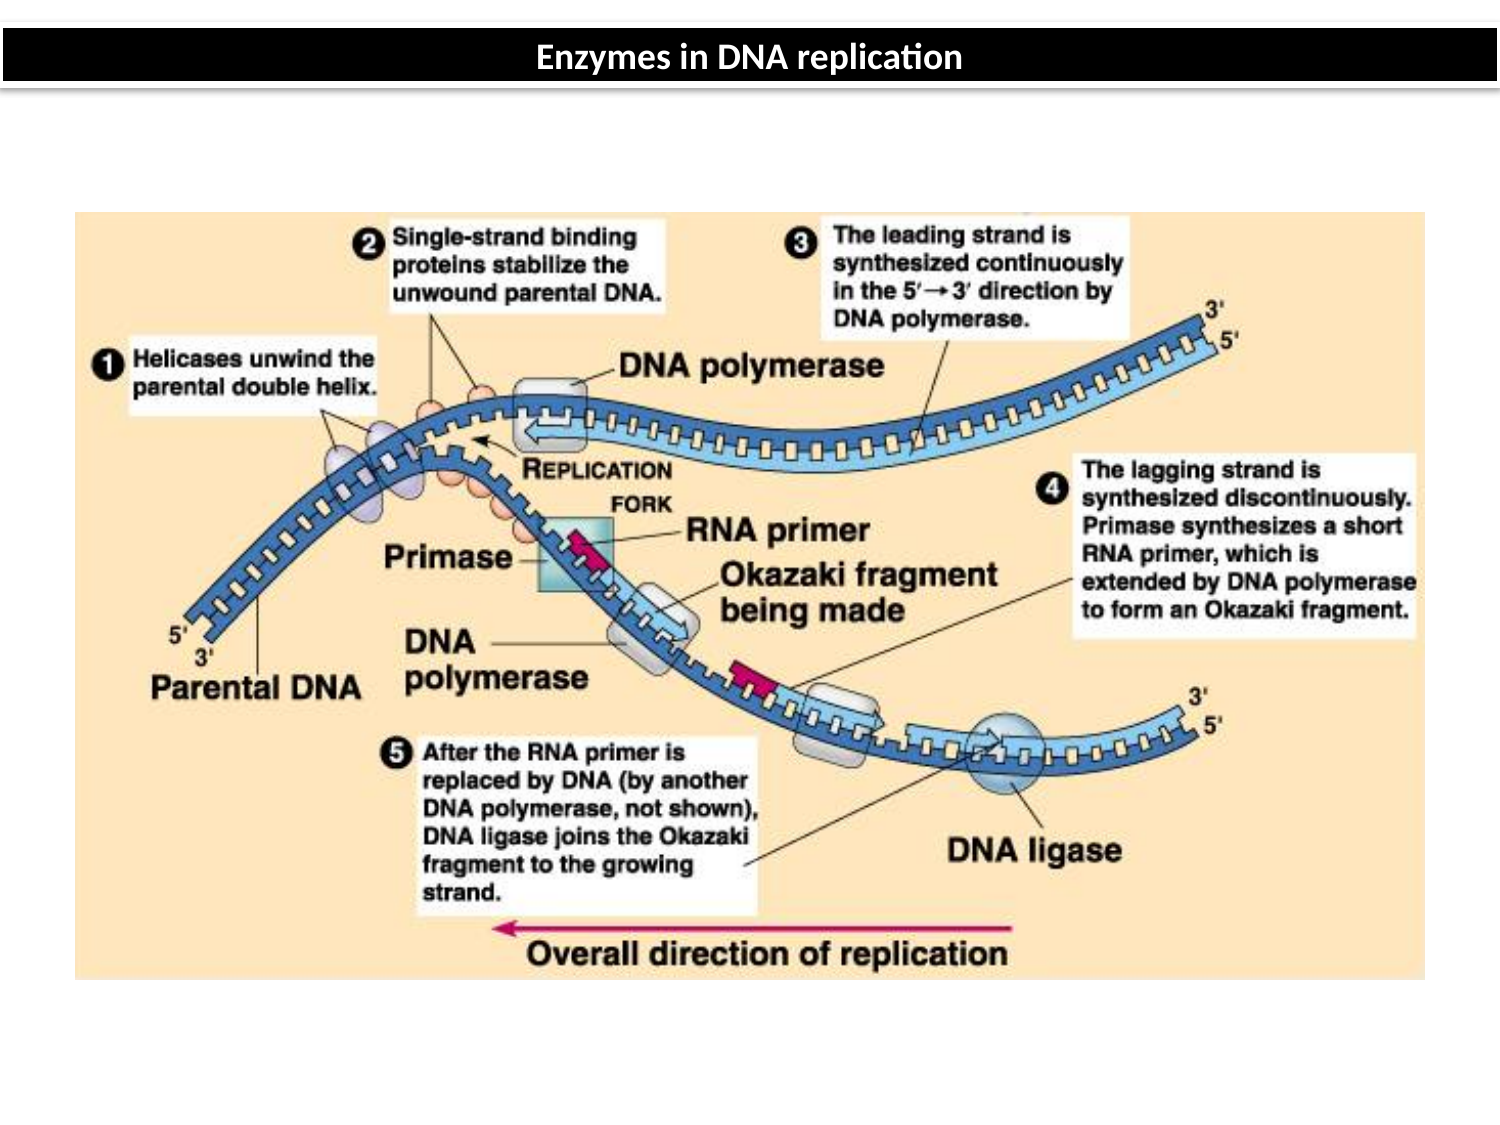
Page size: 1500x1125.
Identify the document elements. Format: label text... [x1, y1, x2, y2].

picture [74, 212, 1426, 980]
text_box Enzymes in DNA replication [0, 22, 1500, 88]
